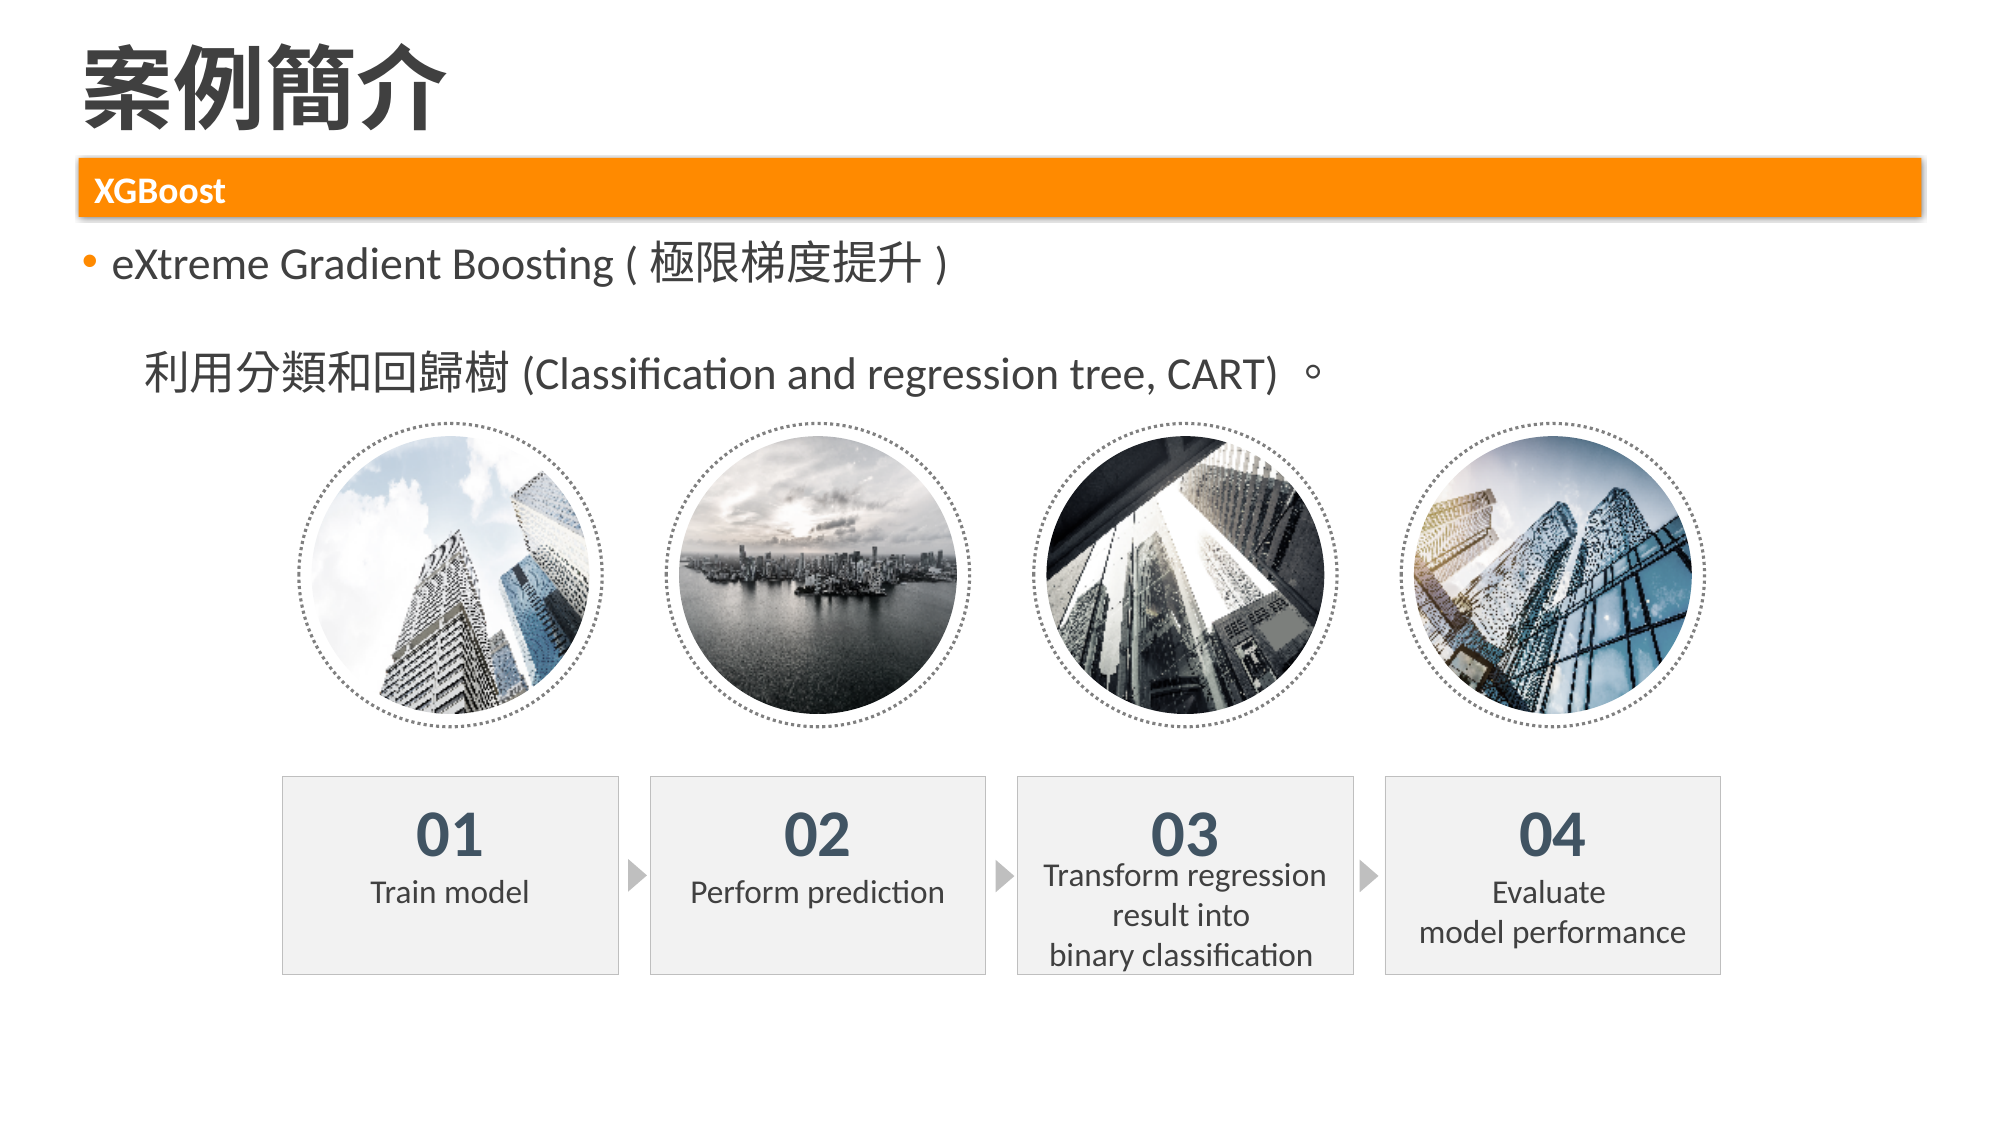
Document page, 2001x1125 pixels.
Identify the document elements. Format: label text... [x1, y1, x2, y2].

text_box [994, 857, 1016, 895]
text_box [1033, 423, 1338, 727]
text_box [282, 775, 619, 975]
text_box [298, 423, 603, 727]
text_box [1358, 857, 1381, 895]
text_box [1384, 799, 1721, 952]
text_box [649, 775, 987, 975]
text_box 案例簡介 [81, 51, 1922, 140]
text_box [1401, 423, 1705, 727]
text_box [1384, 775, 1722, 975]
text_box [627, 856, 649, 894]
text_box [688, 799, 948, 911]
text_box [666, 423, 970, 727]
text_box eXtreme Gradient Boosting (極限梯度提升) 利用分類和回歸樹(Classification and regression tree, CART)。 [81, 233, 1922, 399]
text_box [1017, 799, 1354, 975]
text_box [1016, 775, 1354, 975]
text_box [78, 157, 1922, 217]
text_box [369, 799, 531, 911]
